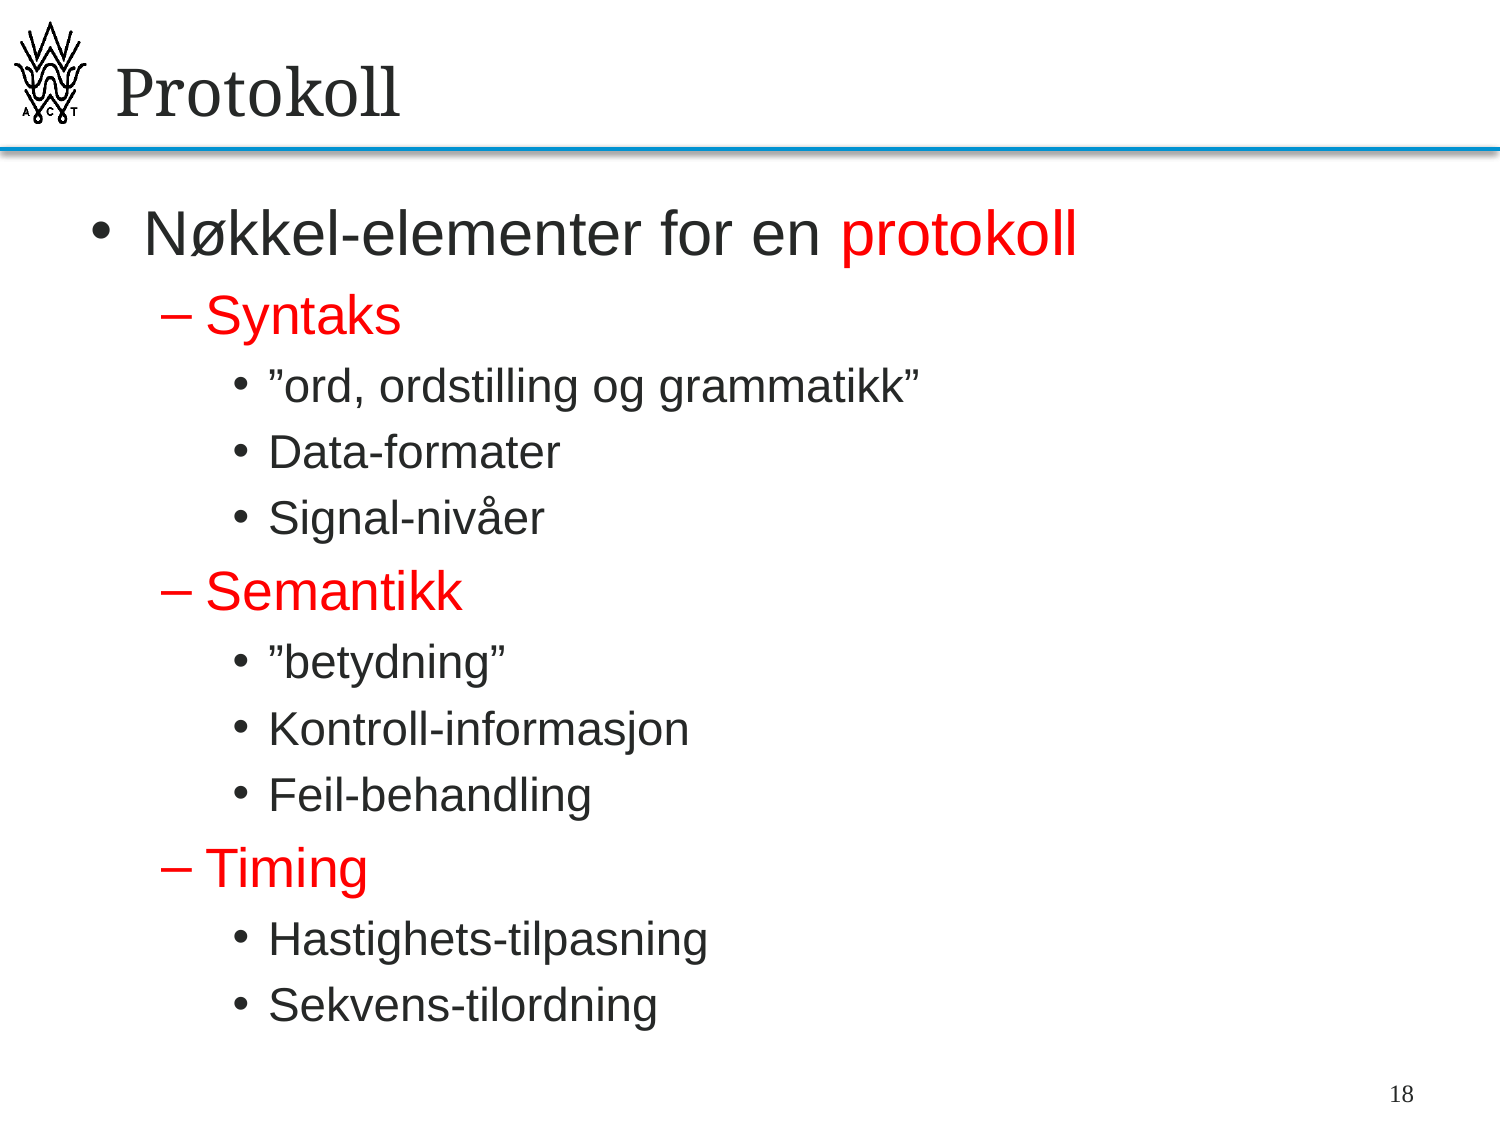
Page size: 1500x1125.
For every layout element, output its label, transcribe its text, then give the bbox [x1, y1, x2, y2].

title Protokoll [100, 42, 1463, 138]
picture [0, 0, 113, 146]
list Nøkkel-elementer for en protokoll Syntaks ”ord, ordstilling og grammatikk” Data-formater Signal-nivåer Semantikk ”betydning” Kontroll-informasjon Feil-behandling Timing Hastighets-tilpasning Sekvens-tilordning [74, 184, 1426, 1048]
slide_number 18 [1351, 1062, 1430, 1123]
